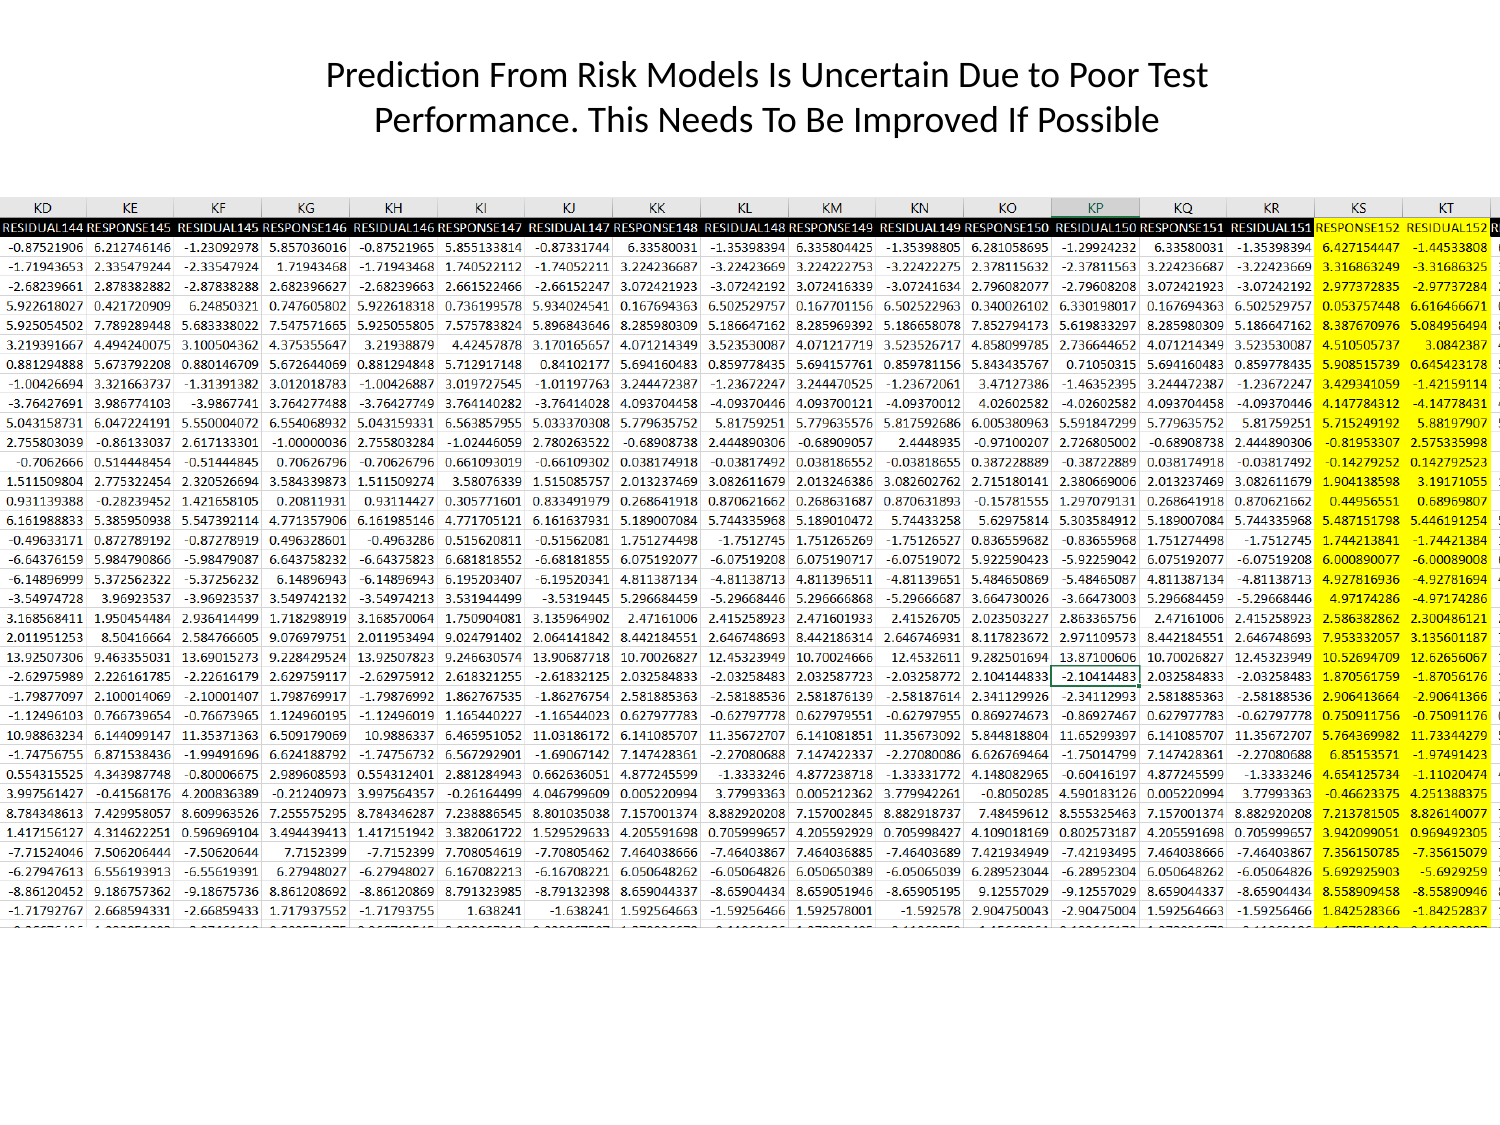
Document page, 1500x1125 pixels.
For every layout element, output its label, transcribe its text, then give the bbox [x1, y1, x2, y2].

picture [0, 196, 1500, 928]
text_box Prediction From Risk Models Is Uncertain Due to Poor Test Performance. This Needs To Be Improved If Possible [242, 42, 1294, 148]
